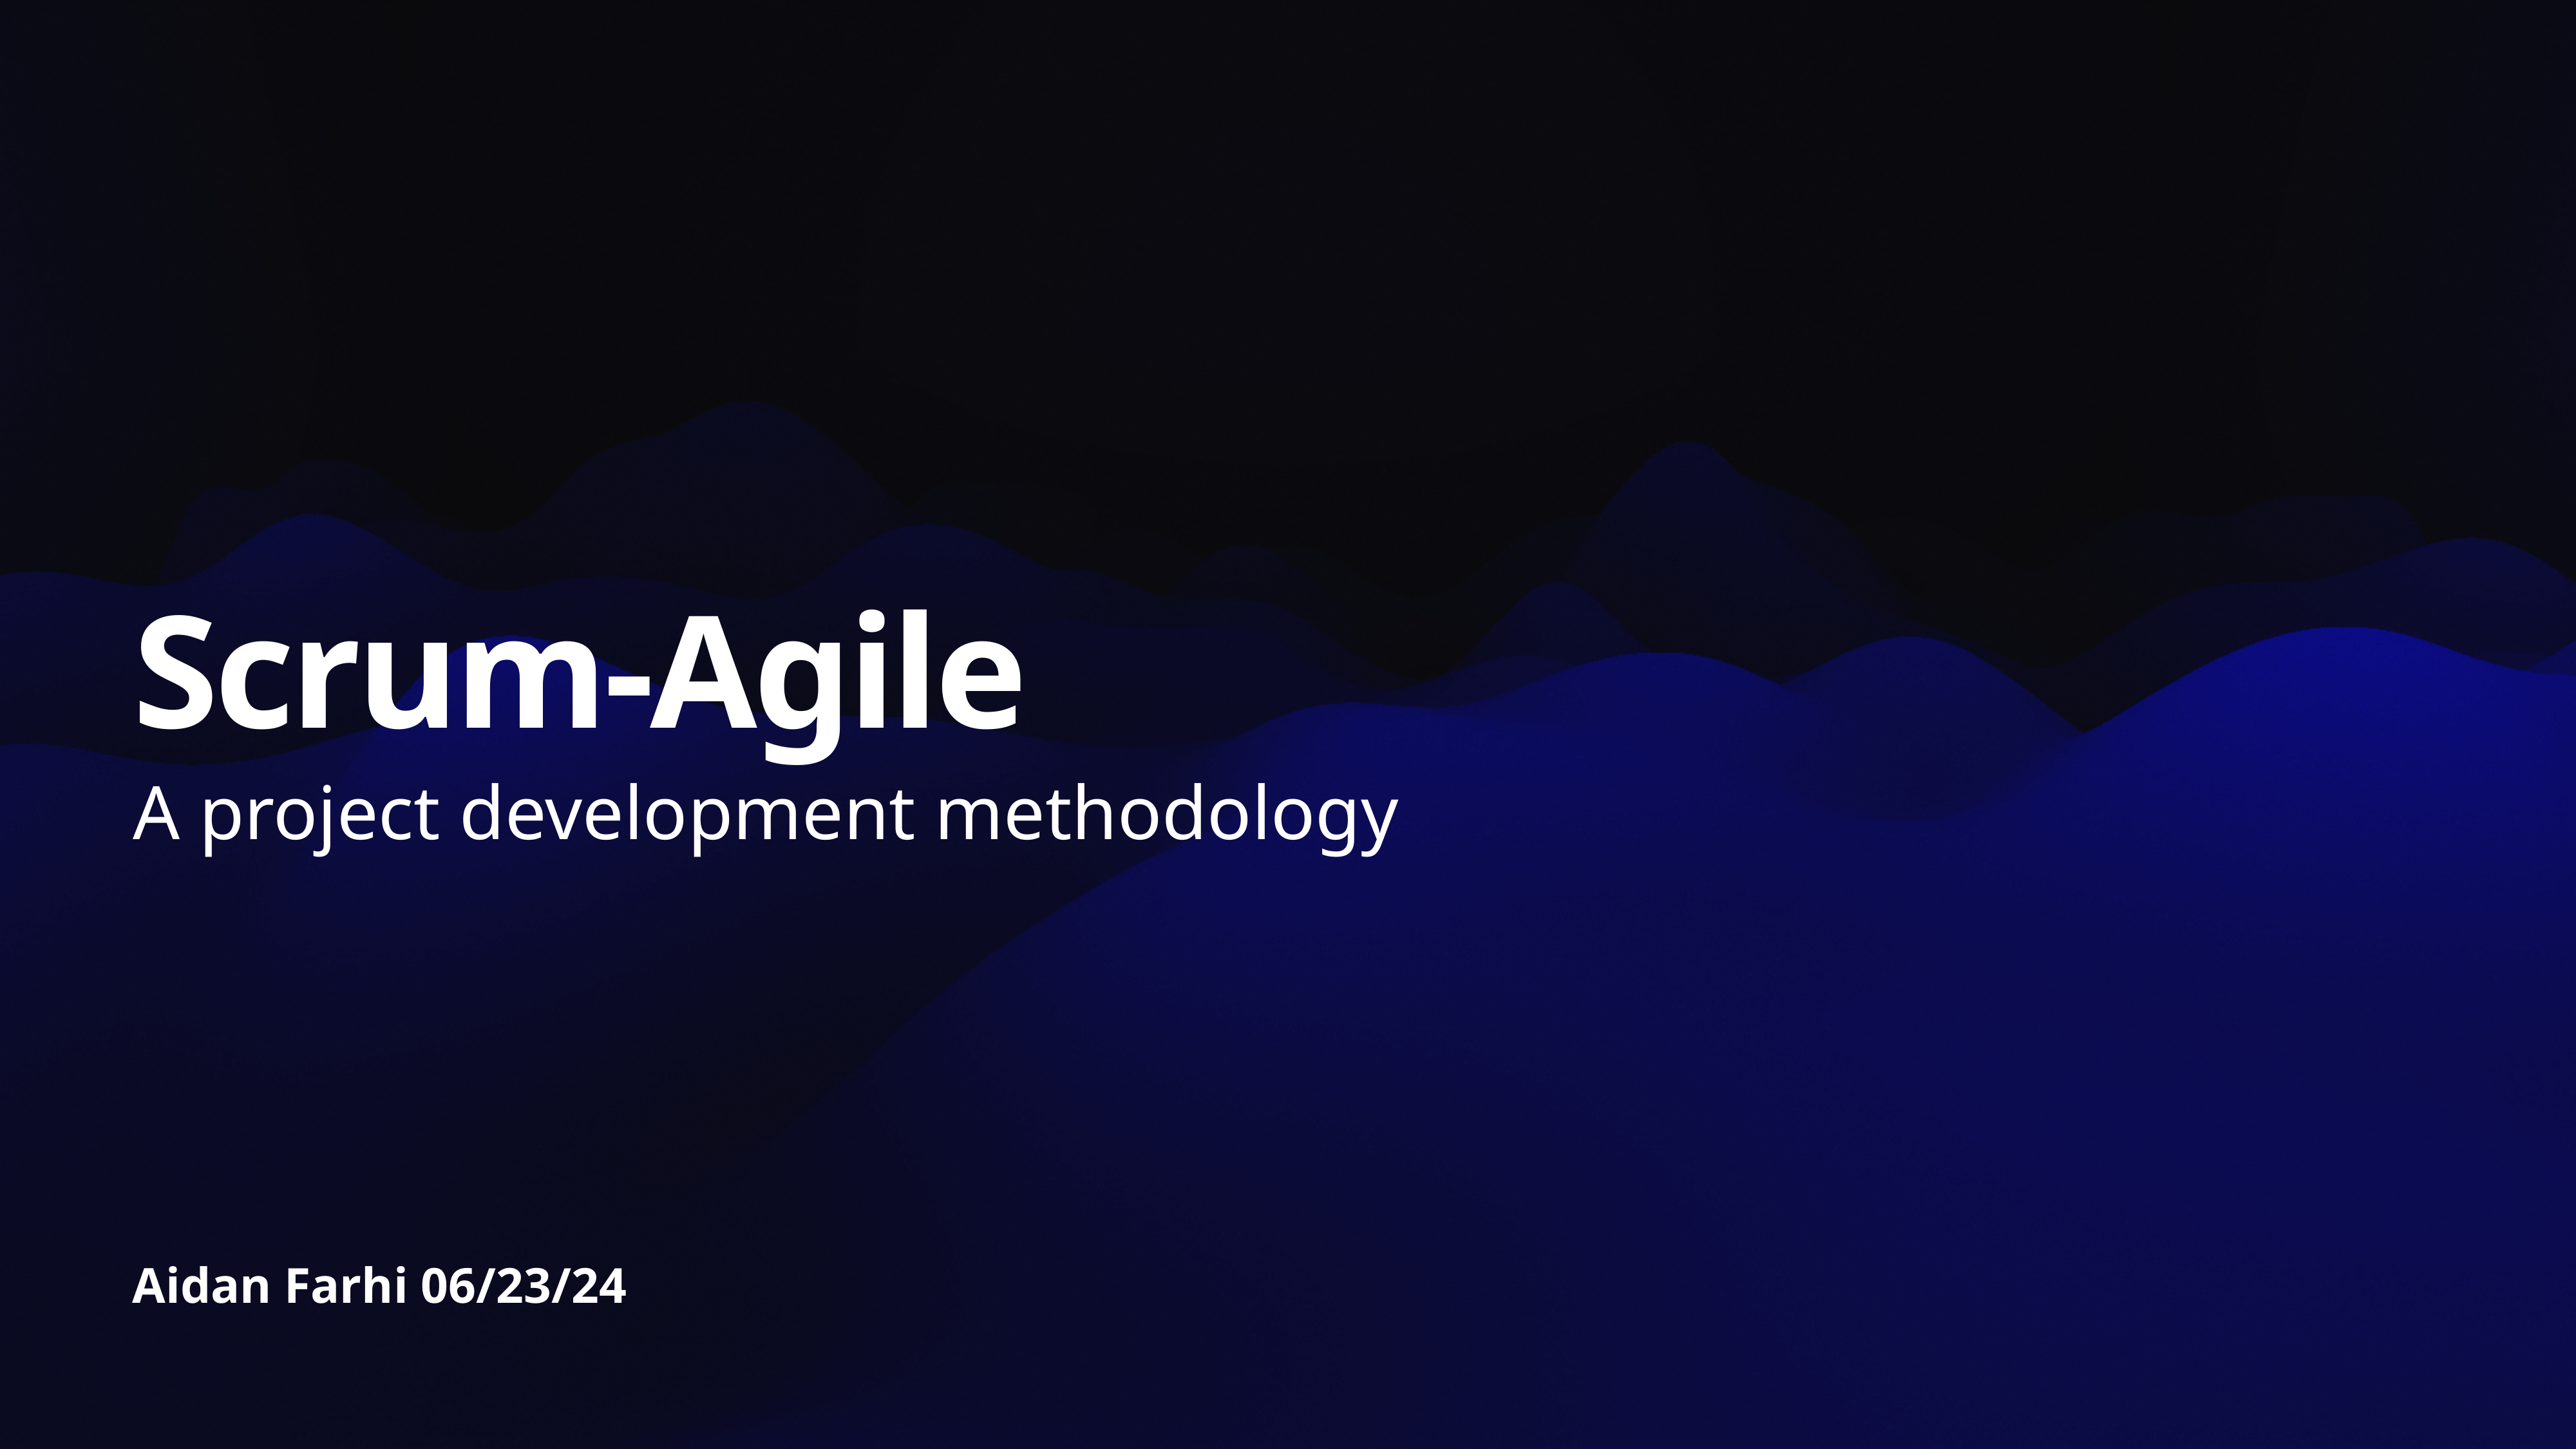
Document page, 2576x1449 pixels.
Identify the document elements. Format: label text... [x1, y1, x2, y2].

list Aidan Farhi 06/23/24 [127, 1250, 2449, 1319]
picture [0, 0, 2576, 1449]
text_box A project development methodology [127, 760, 2449, 961]
title Scrum-Agile [127, 271, 2449, 760]
